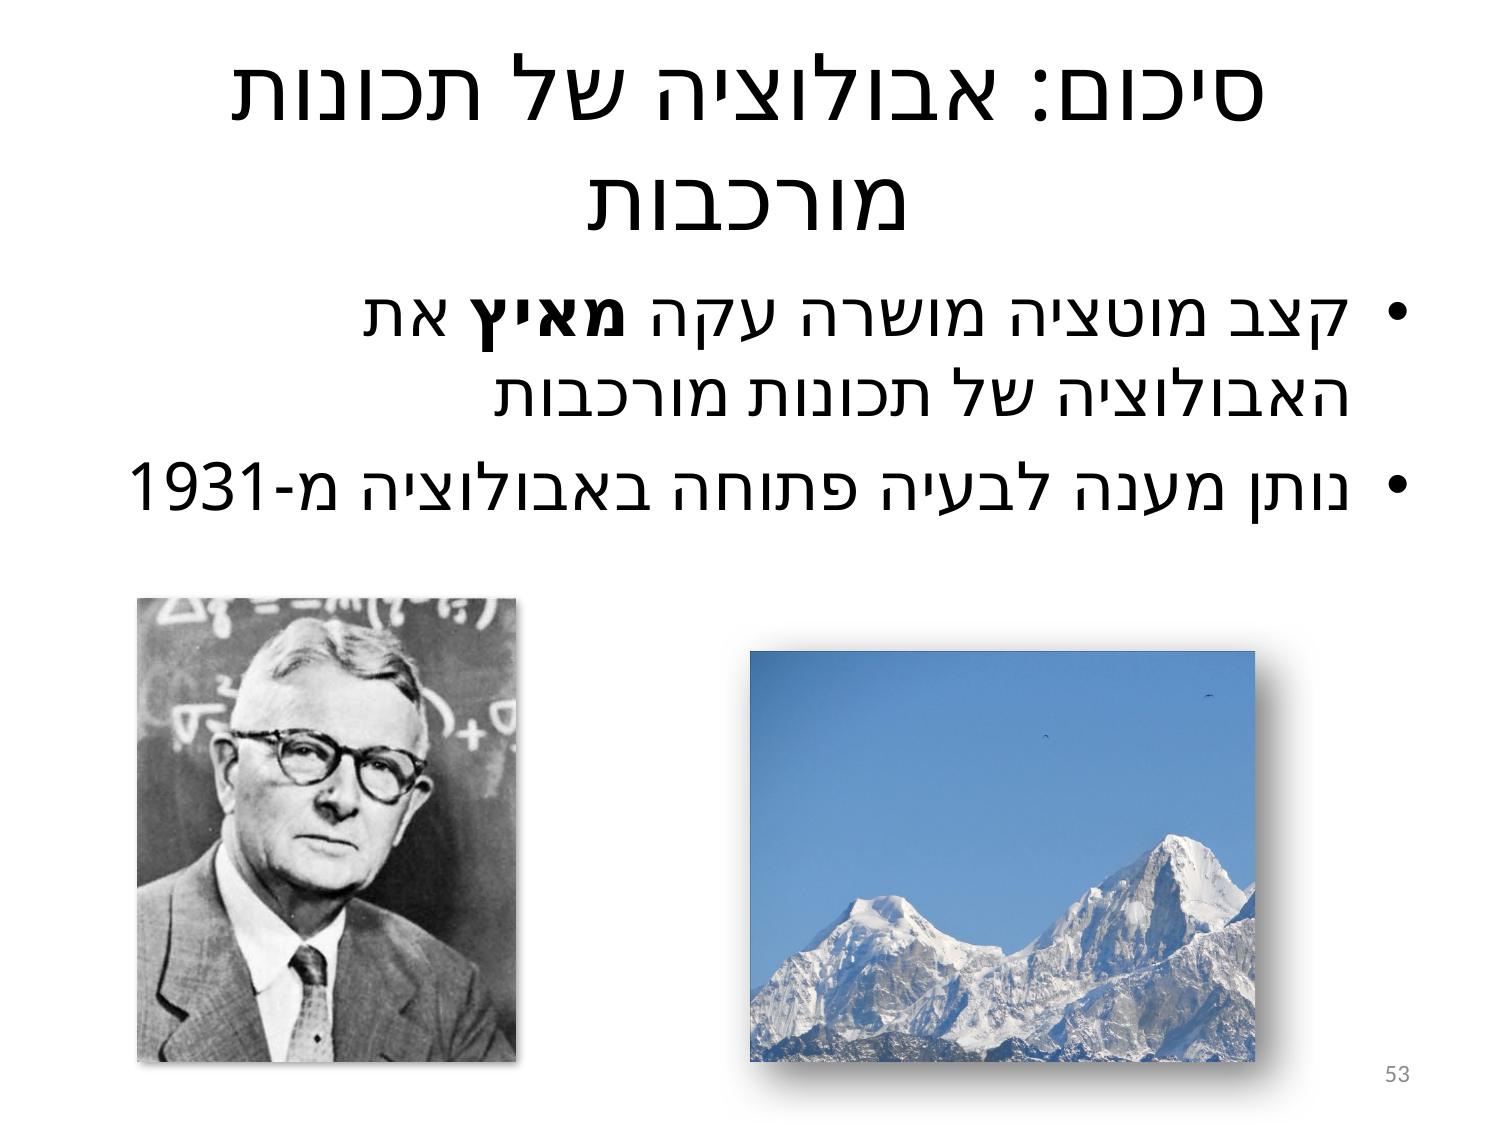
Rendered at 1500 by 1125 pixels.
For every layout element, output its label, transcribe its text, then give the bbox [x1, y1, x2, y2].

title סיכום: אבולוציה של תכונות מורכבות [75, 45, 1425, 233]
picture [749, 651, 1256, 1062]
picture [137, 598, 516, 1062]
list קצב מוטציה מושרה עקה מאיץ את האבולוציה של תכונות מורכבות נותן מענה לבעיה פתוחה באבולוציה מ-1931 [75, 262, 1425, 1005]
slide_number 53 [1280, 1042, 1425, 1103]
